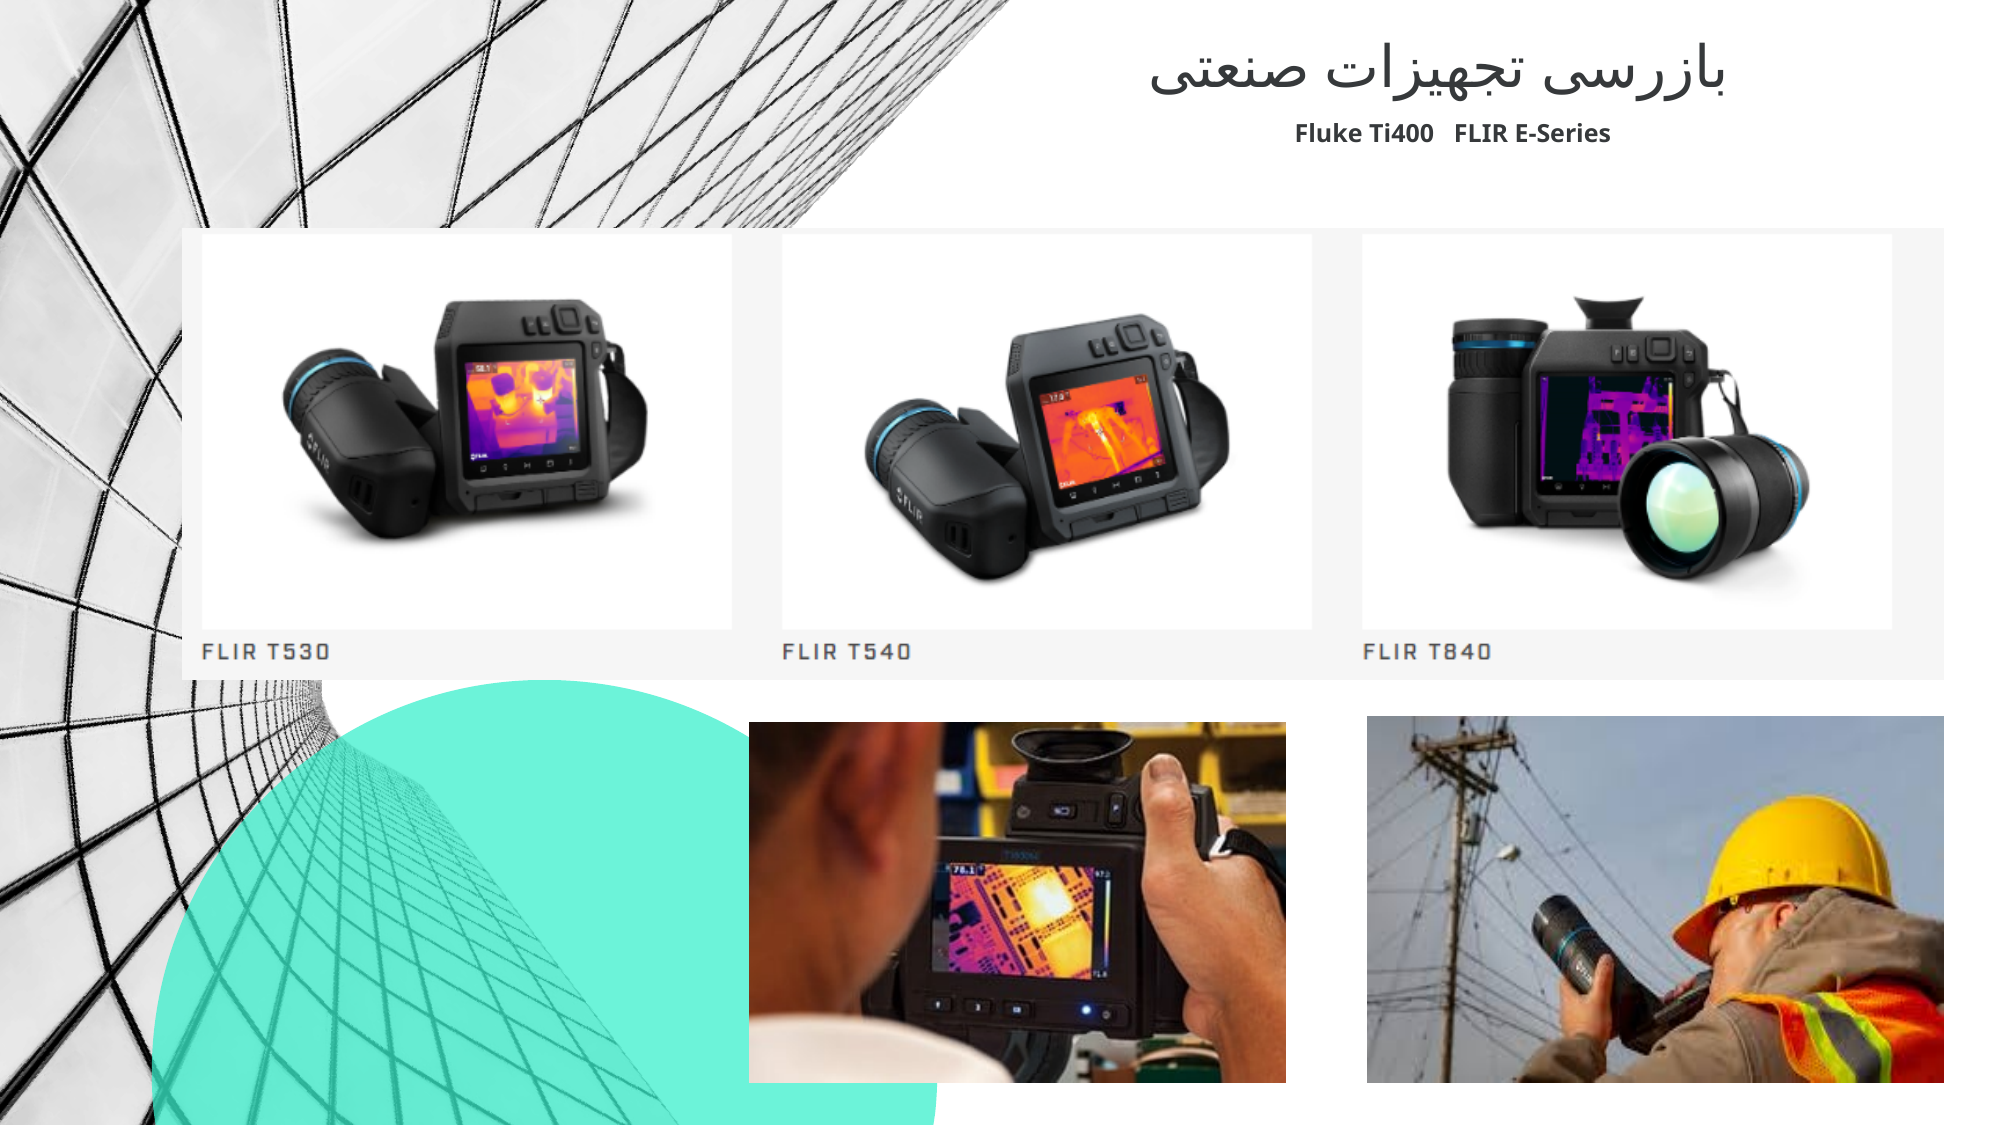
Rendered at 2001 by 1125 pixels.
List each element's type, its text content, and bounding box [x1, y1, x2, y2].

text_box [1443, 12, 1957, 110]
text_box بازرسی تجهیزات صنعتی [1443, 7, 1916, 107]
text_box Fluke Ti400 FLIR E-Series [1443, 110, 1969, 156]
picture [0, 0, 1944, 1125]
